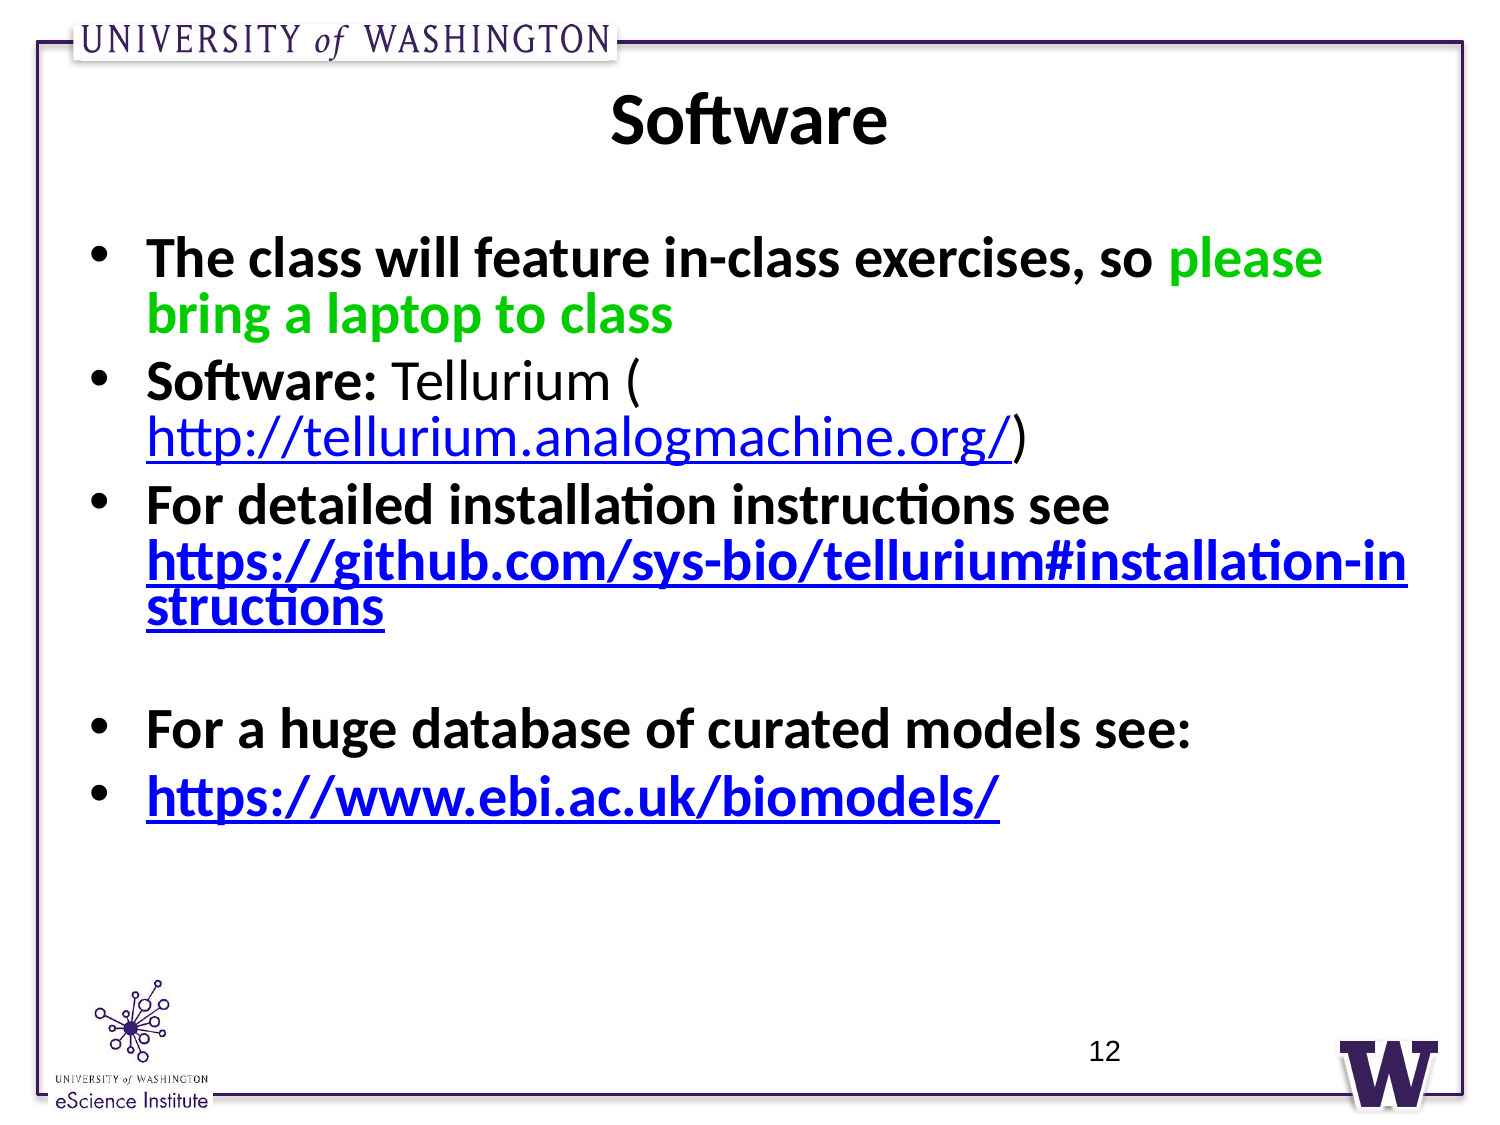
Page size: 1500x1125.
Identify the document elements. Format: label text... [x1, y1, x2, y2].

picture [81, 24, 609, 61]
picture [1340, 1041, 1438, 1107]
slide_number 12 [1073, 1025, 1300, 1085]
picture [48, 978, 213, 1113]
title Software [75, 62, 1425, 200]
list The class will feature in-class exercises, so please bring a laptop to class Software: Tellurium (http://tellurium.analogmachine.org/) For detailed installation instructions see https://github.com/sys-bio/tellurium#installation-instructions For a huge database of curated models see: https://www.ebi.ac.uk/biomodels/ [75, 224, 1425, 975]
